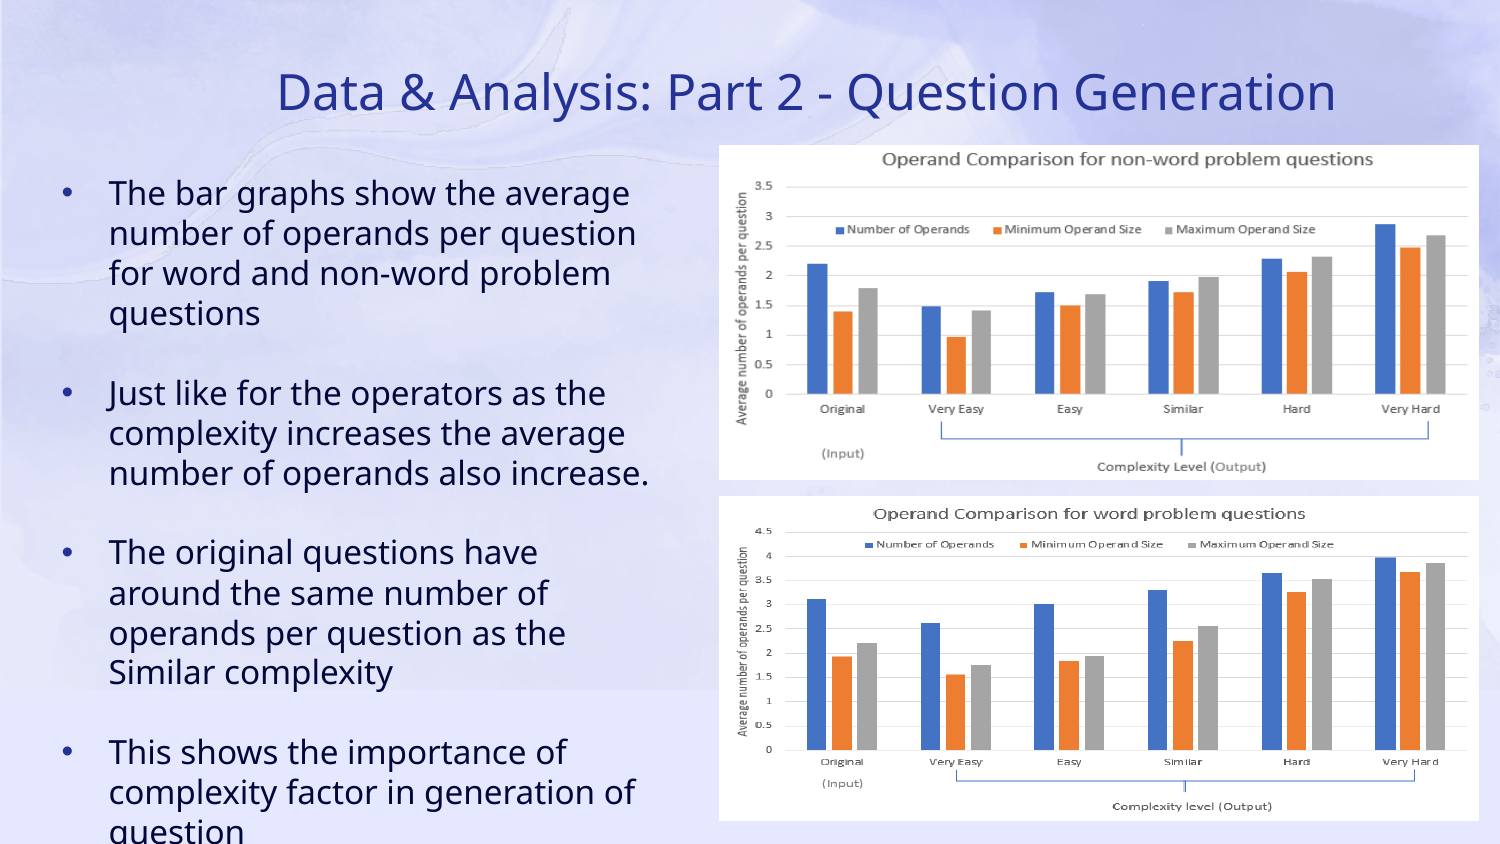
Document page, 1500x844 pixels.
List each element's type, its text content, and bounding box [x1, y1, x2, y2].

picture [718, 145, 1479, 480]
title Data & Analysis: Part 2 - Question Generation [98, 45, 1500, 158]
subtitle The bar graphs show the average number of operands per question for word and non-word problem questions Just like for the operators as the complexity increases the average number of operands also increase. The original questions have around the same number of operands per question as the Similar complexity This shows the importance of complexity factor in generation of question [46, 157, 668, 821]
picture [718, 495, 1479, 821]
